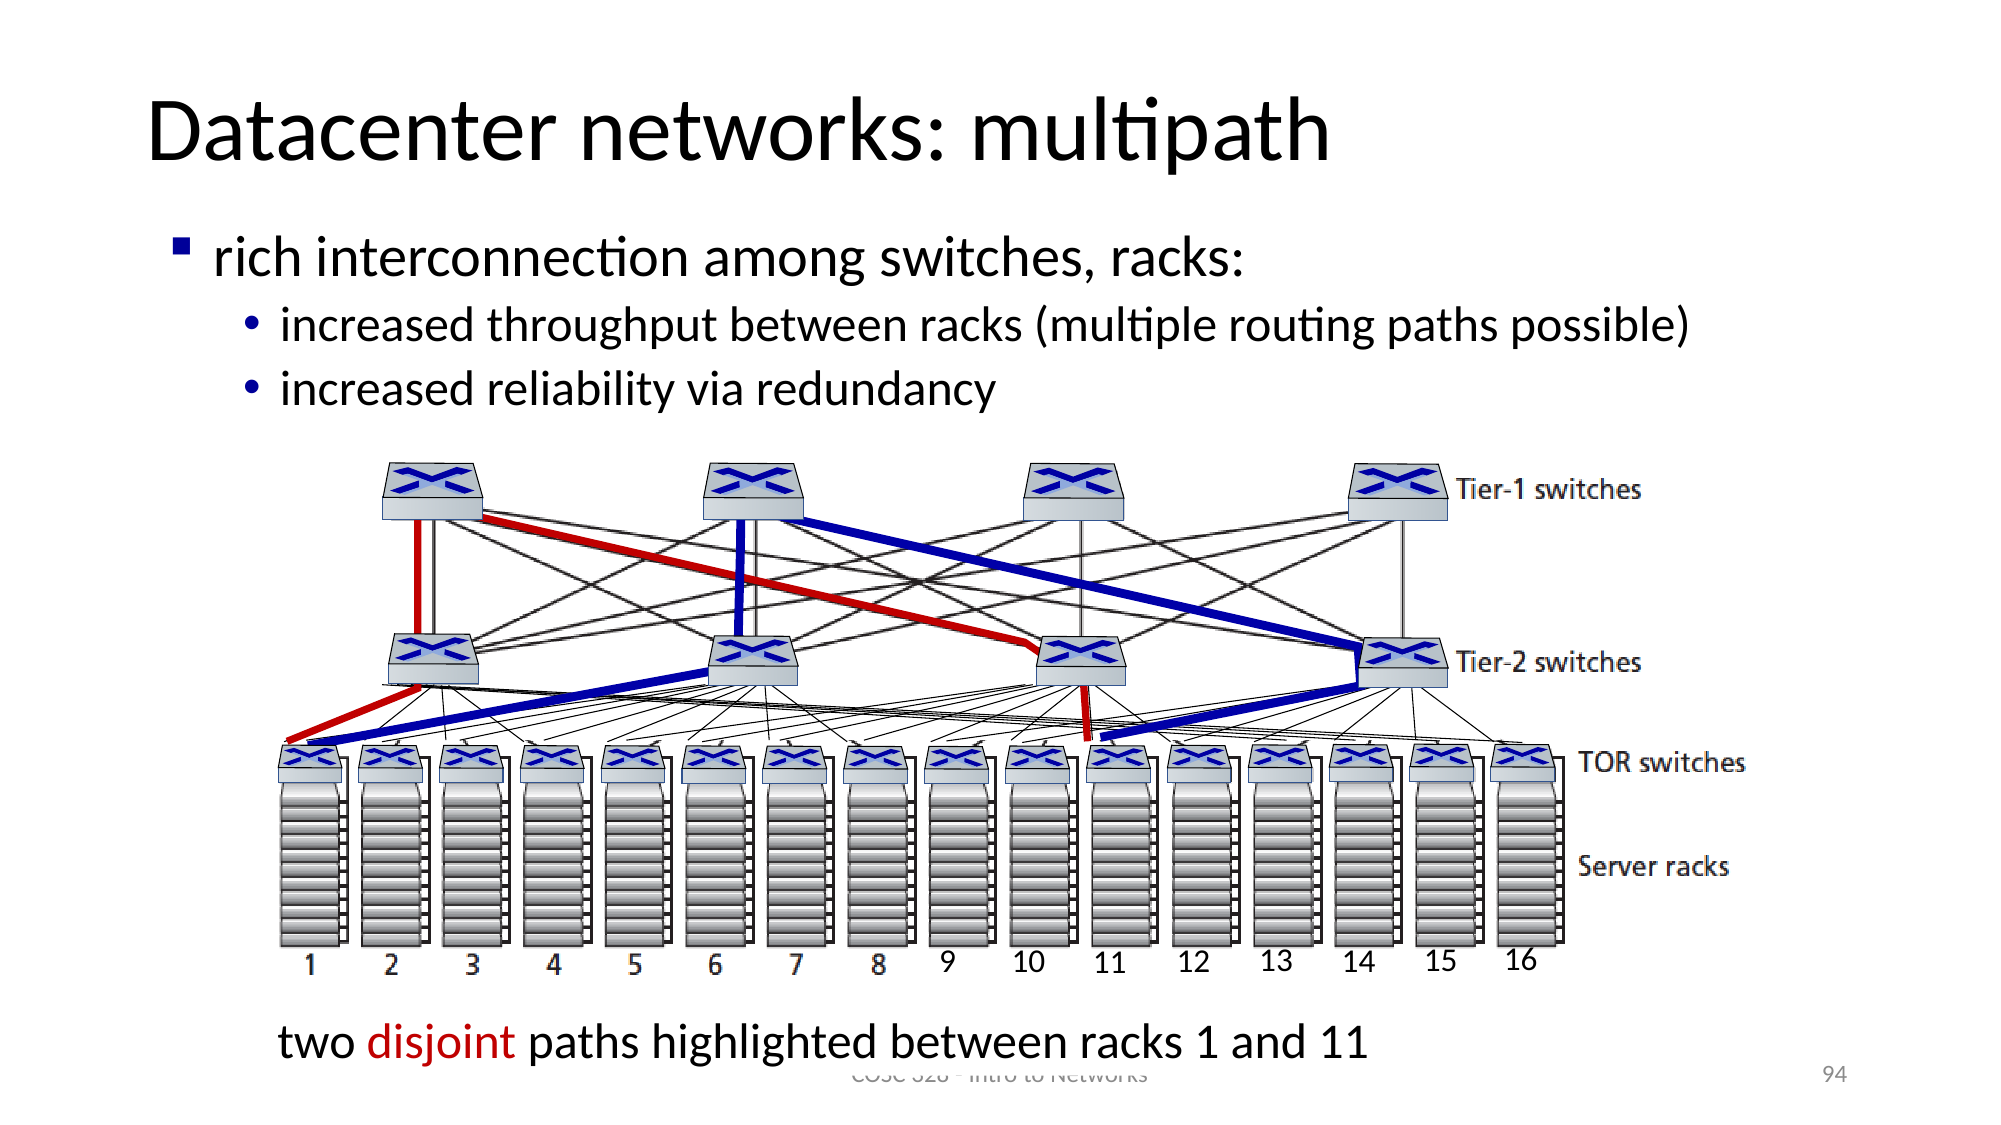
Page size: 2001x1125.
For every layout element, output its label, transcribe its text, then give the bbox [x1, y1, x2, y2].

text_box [277, 745, 342, 783]
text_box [1023, 463, 1124, 521]
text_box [708, 635, 799, 686]
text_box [439, 745, 504, 783]
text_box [1329, 744, 1393, 782]
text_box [1005, 746, 1070, 784]
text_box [222, 390, 1798, 1077]
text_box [1409, 744, 1474, 782]
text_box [1358, 637, 1449, 688]
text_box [1086, 745, 1151, 783]
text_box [358, 745, 423, 783]
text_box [1248, 744, 1313, 783]
footer COSC 328 - Intro to Networks [662, 1077, 1338, 1103]
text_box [382, 462, 483, 520]
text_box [681, 745, 746, 784]
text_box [843, 746, 908, 784]
slide_number 94 [1412, 1042, 1863, 1103]
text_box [703, 463, 804, 520]
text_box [601, 745, 665, 784]
title Datacenter networks: multipath [131, 57, 1857, 205]
text_box rich interconnection among switches, racks: increased throughput between racks (multiple routing paths possible) increased reliability via redundancy [153, 211, 2000, 507]
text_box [1348, 463, 1449, 521]
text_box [924, 746, 989, 784]
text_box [1490, 744, 1555, 782]
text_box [388, 633, 479, 684]
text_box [762, 746, 827, 784]
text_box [1036, 636, 1127, 686]
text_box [1167, 745, 1232, 783]
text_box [520, 745, 585, 783]
